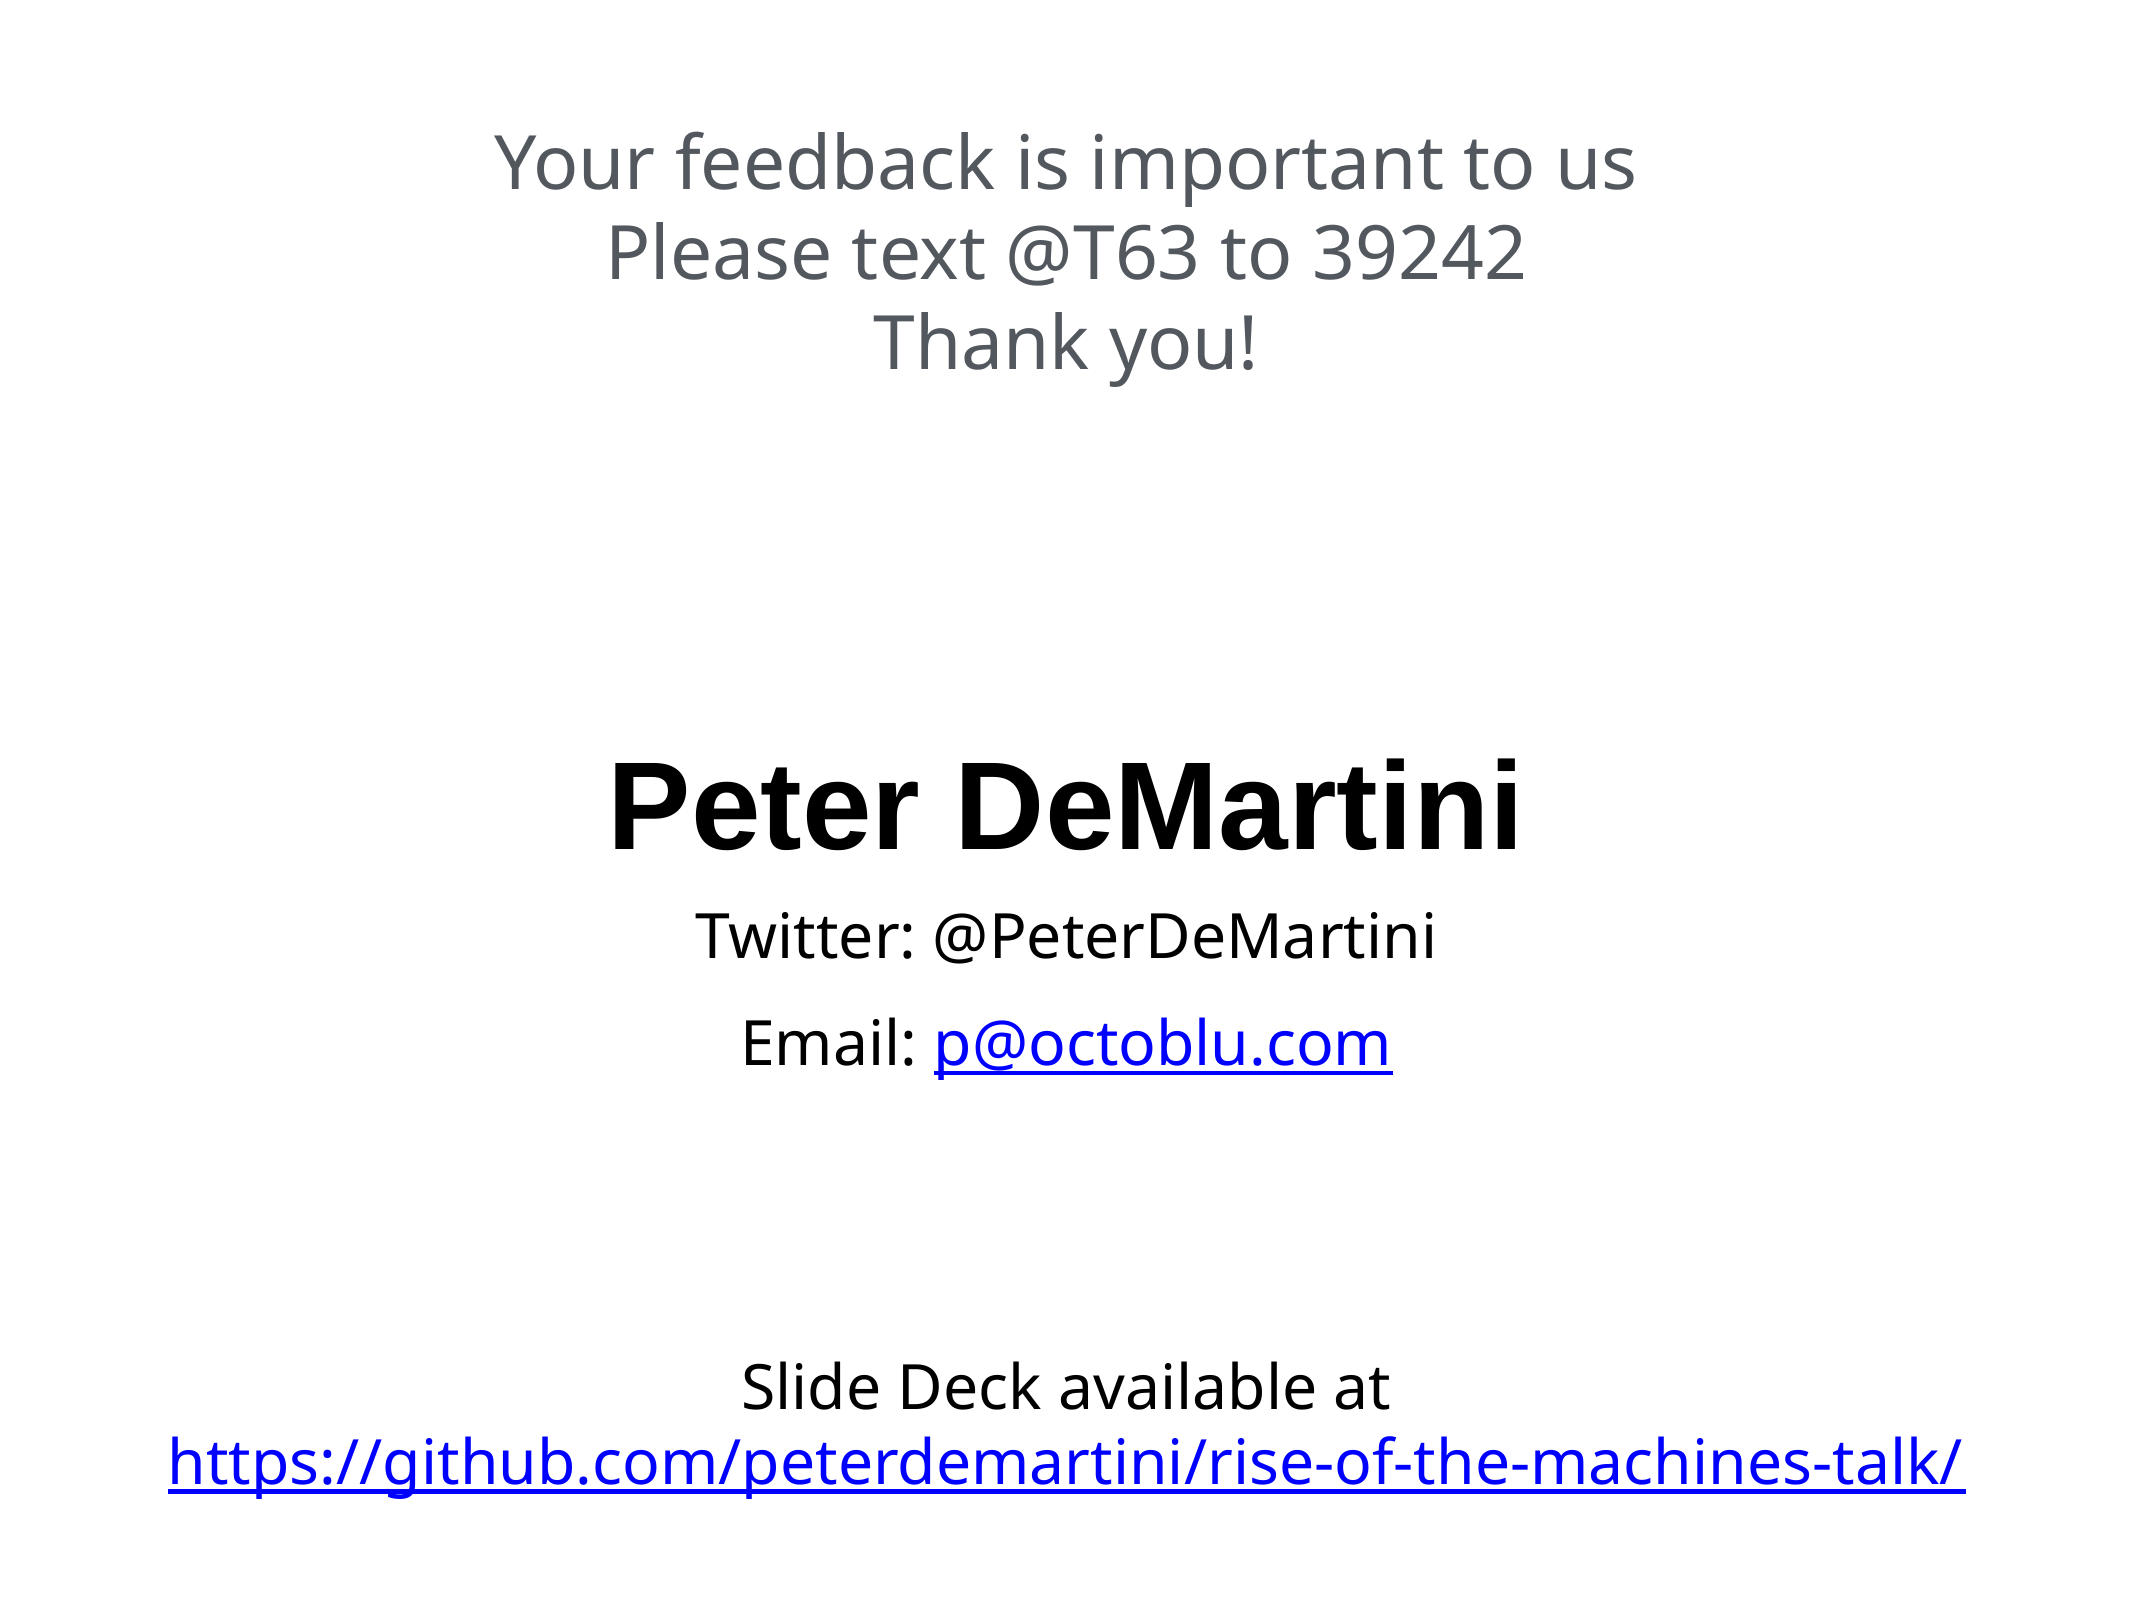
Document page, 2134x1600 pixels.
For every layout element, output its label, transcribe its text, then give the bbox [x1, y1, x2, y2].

text_box Twitter: @PeterDeMartini [686, 887, 1447, 979]
text_box Slide Deck available at https://github.com/peterdemartini/rise-of-the-machines-talk/ [159, 1338, 1974, 1516]
text_box Email: p@octoblu.com [731, 994, 1402, 1097]
text_box Peter DeMartini [599, 716, 1534, 884]
text_box Your feedback is important to us Please text @T63 to 39242 Thank you! [486, 106, 1647, 394]
